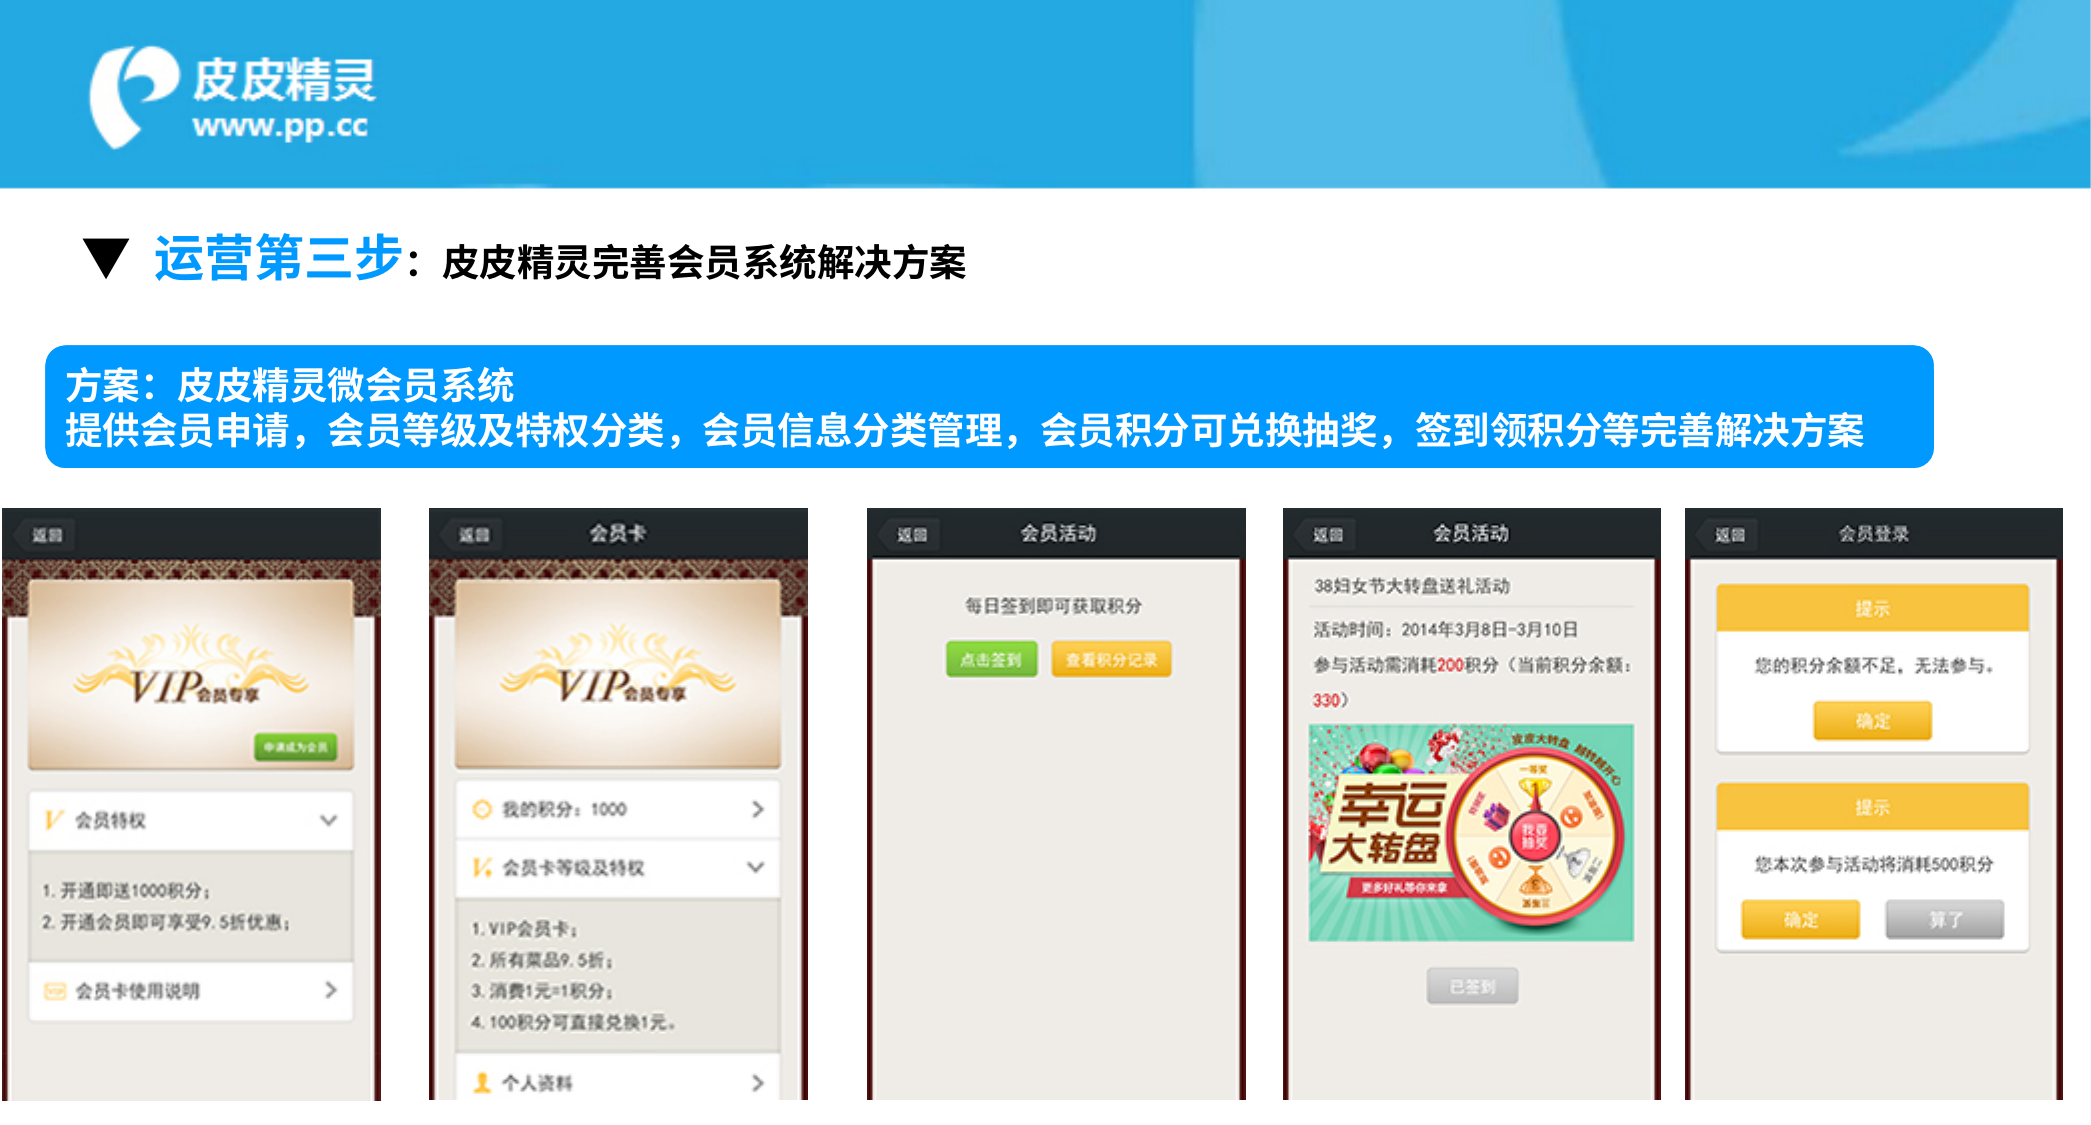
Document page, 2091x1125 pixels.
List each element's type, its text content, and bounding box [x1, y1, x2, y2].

picture [0, 0, 2091, 1125]
text_box 方案：皮皮精灵微会员系统 提供会员申请，会员等级及特权分类，会员信息分类管理，会员积分可兑换抽奖，签到领积分等完善解决方案 [44, 344, 1935, 469]
text_box ▼ 运营第三步：皮皮精灵完善会员系统解决方案 [44, 207, 1384, 306]
